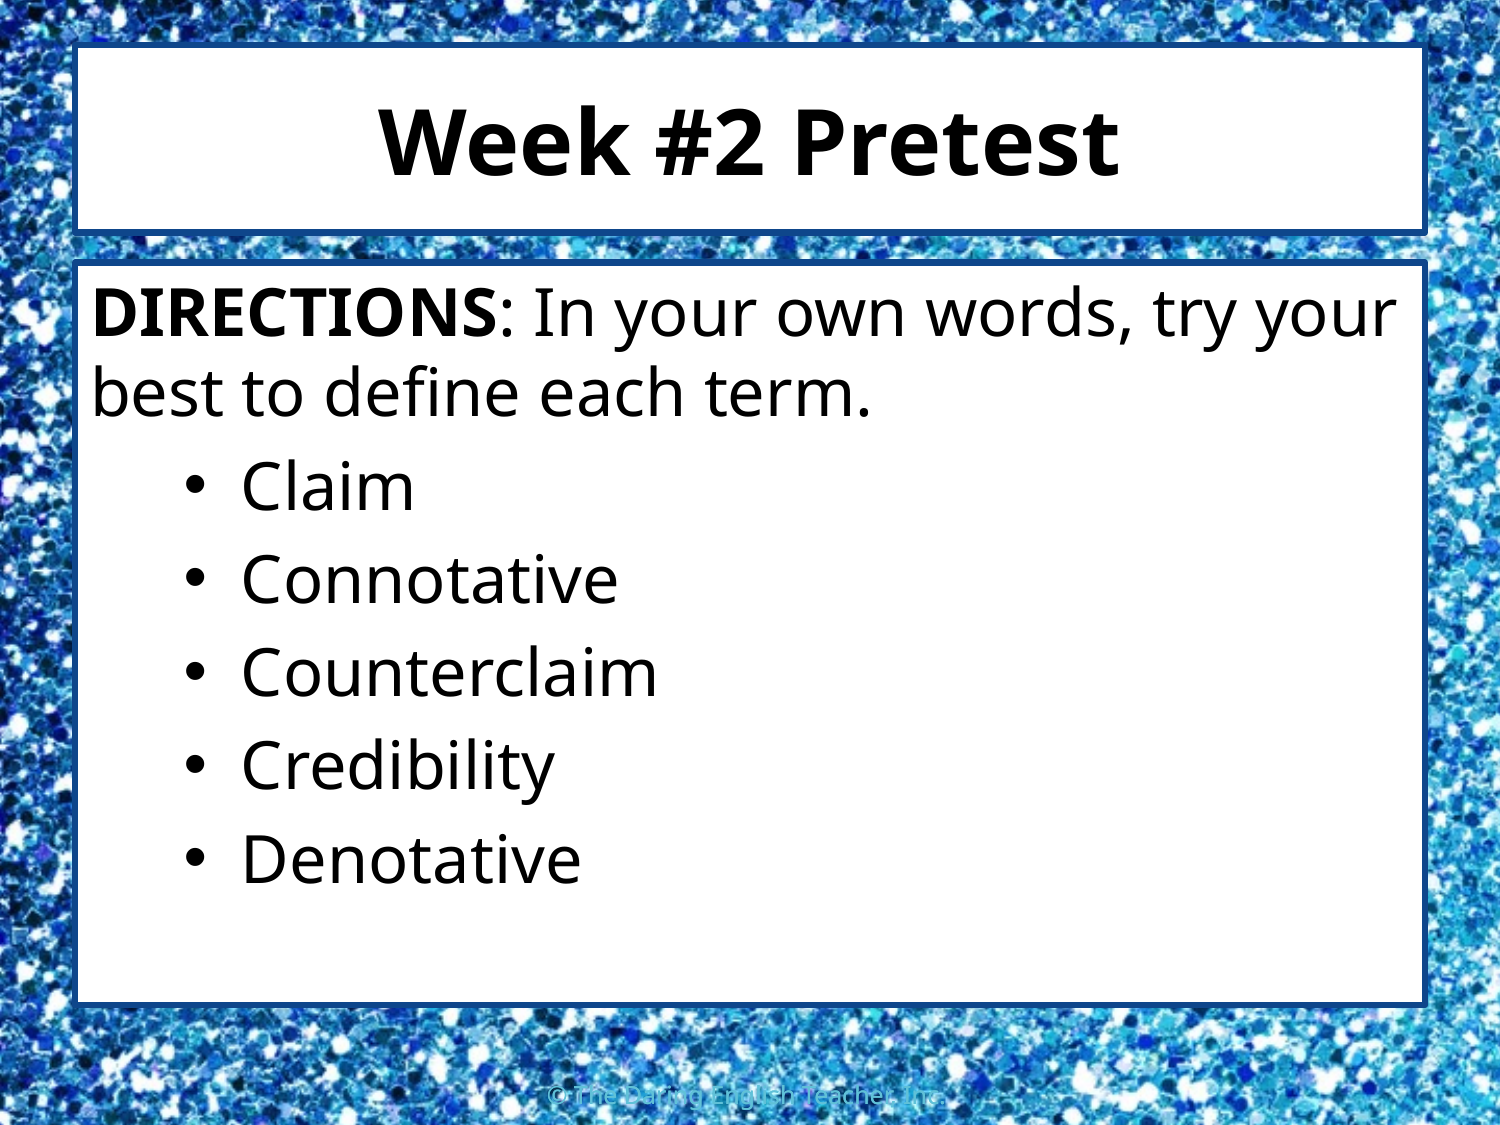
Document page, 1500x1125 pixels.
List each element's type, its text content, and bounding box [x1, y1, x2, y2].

list DIRECTIONS: In your own words, try your best to define each term. Claim Connotative Counterclaim Credibility Denotative [72, 259, 1428, 1008]
title Week #2 Pretest [72, 42, 1428, 236]
picture [0, 0, 1500, 1125]
